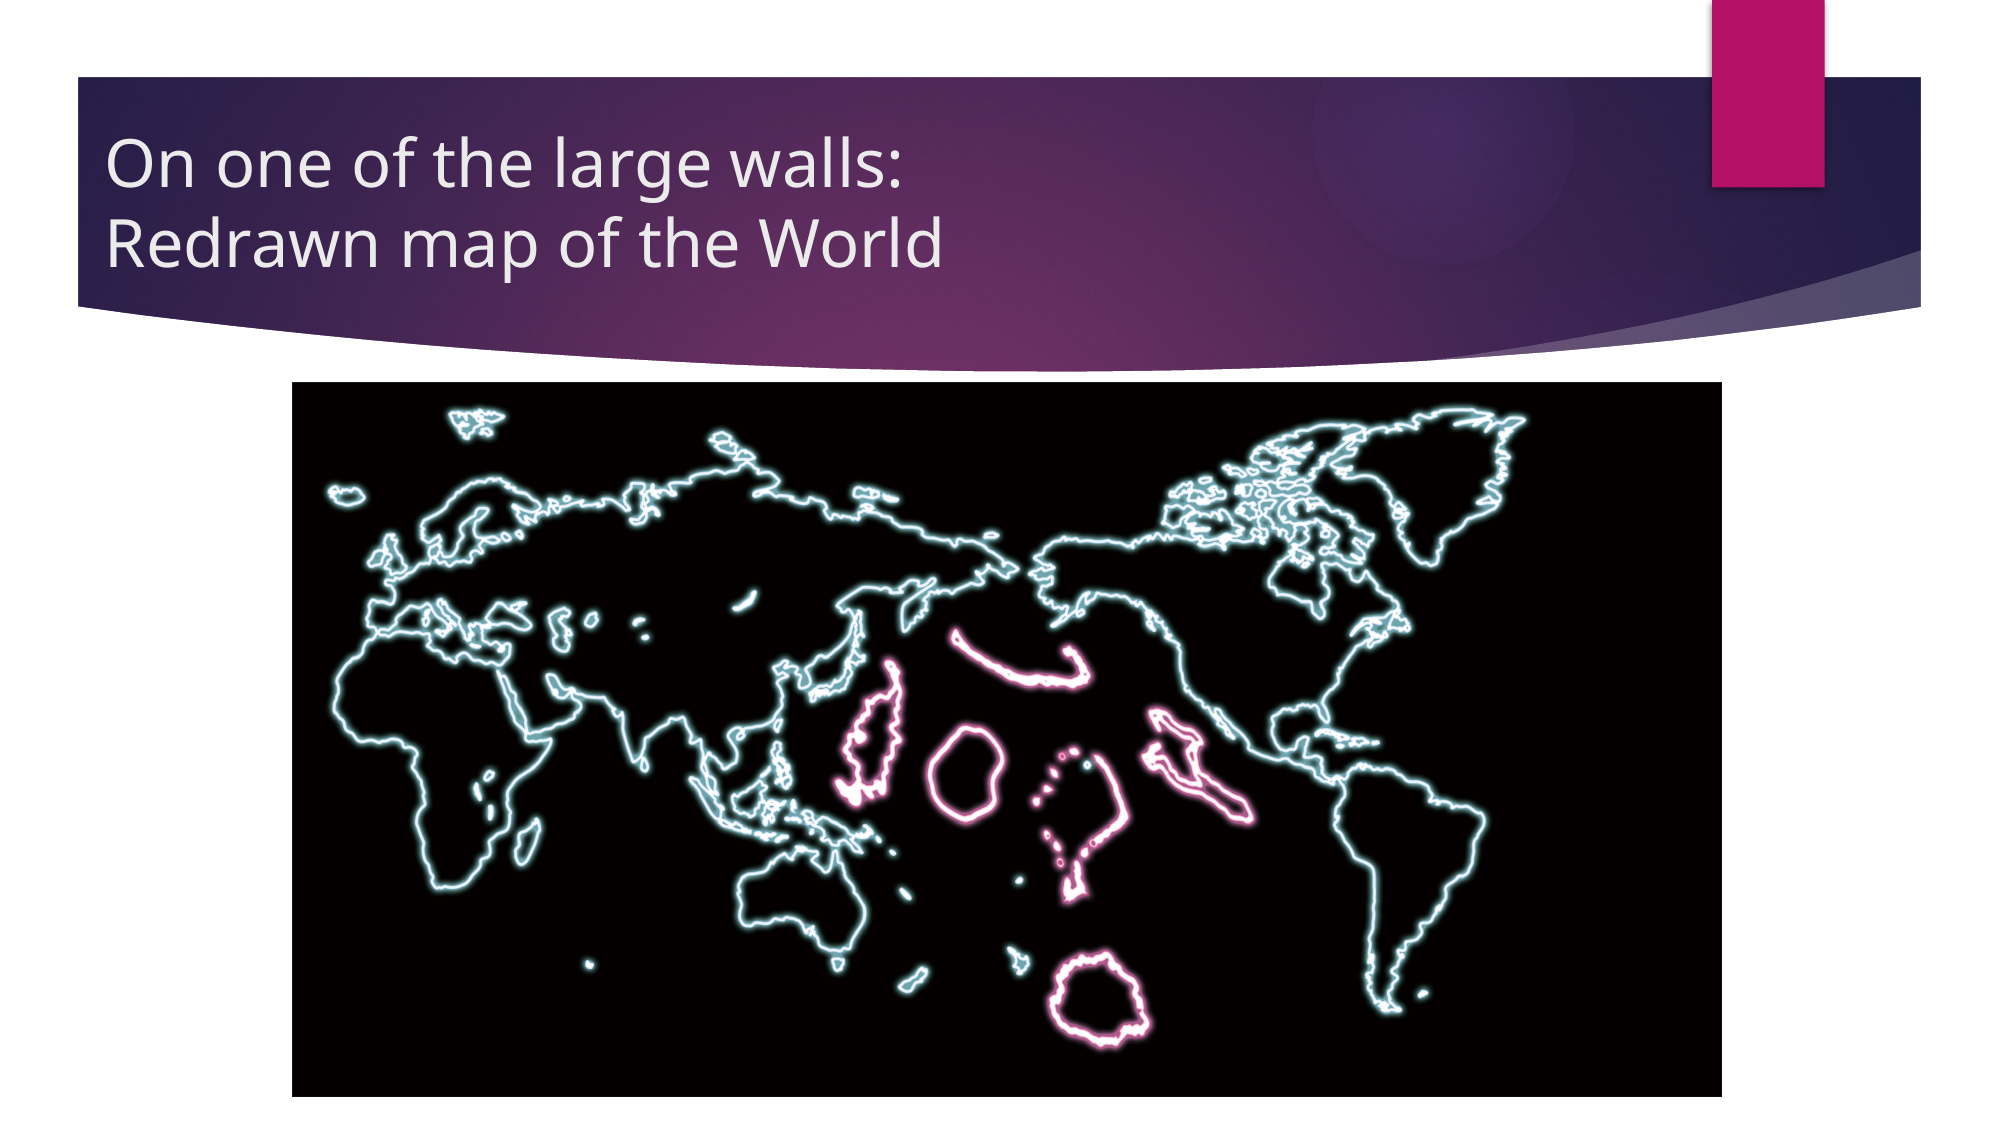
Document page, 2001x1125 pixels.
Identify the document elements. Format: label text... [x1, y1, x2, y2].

title On one of the large walls: Redrawn map of the World [89, 111, 2000, 290]
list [291, 381, 1723, 1098]
